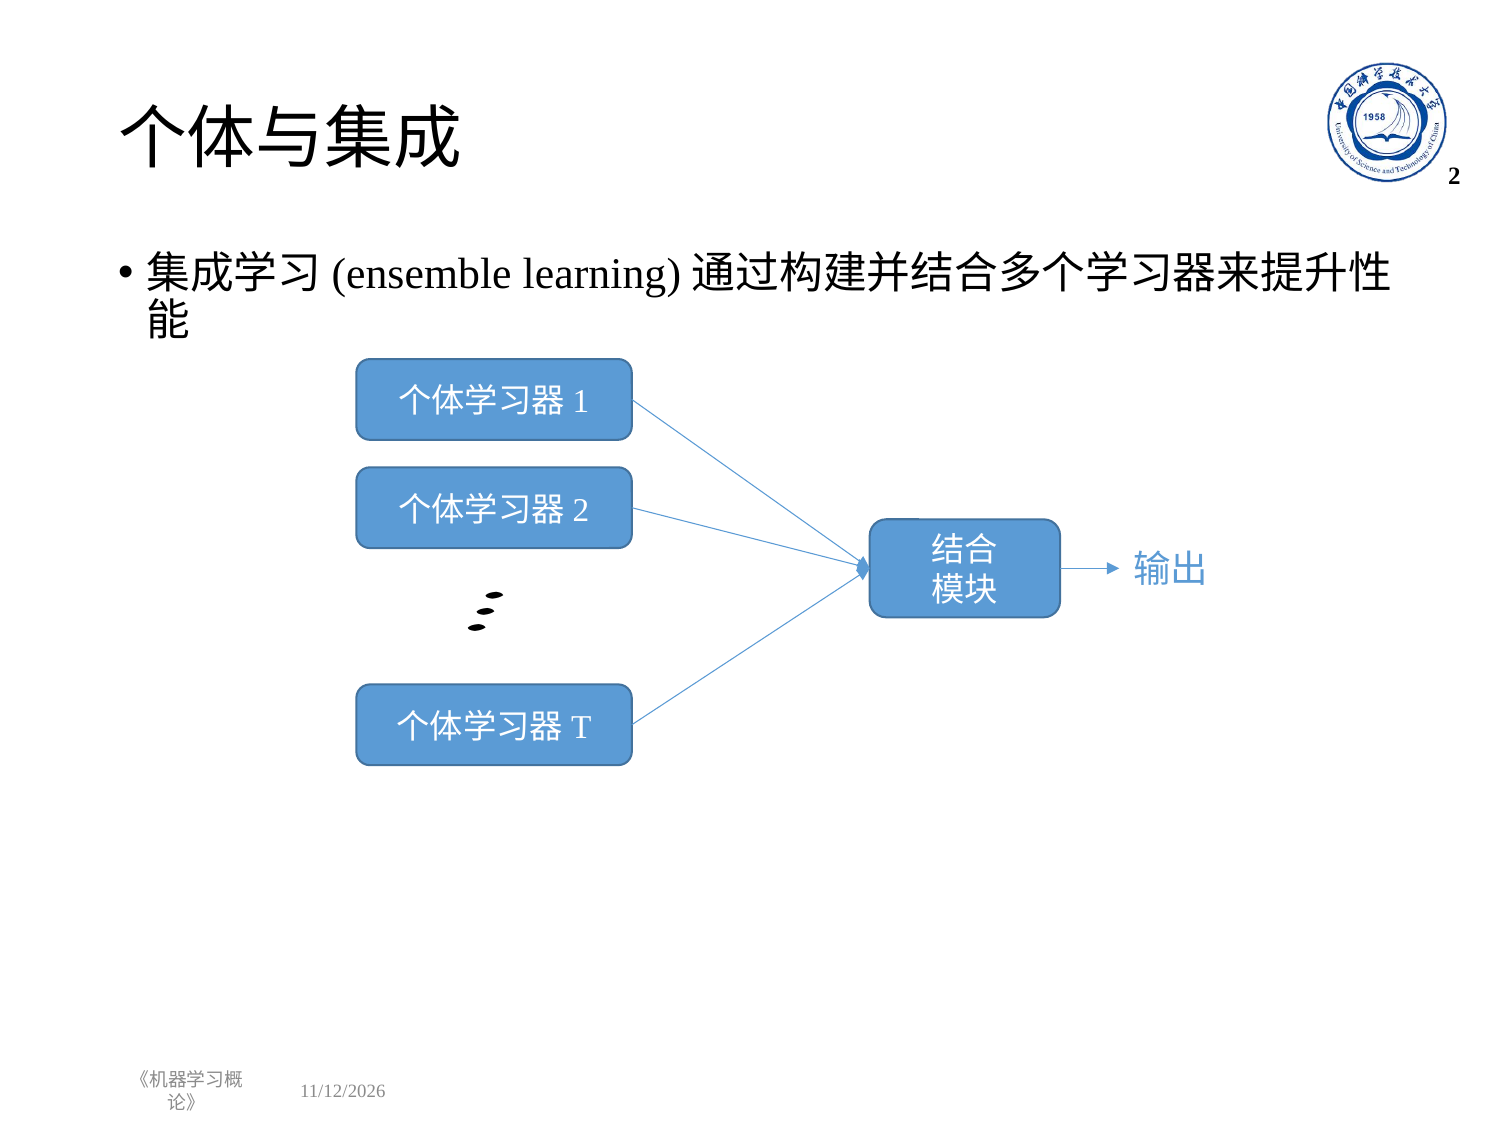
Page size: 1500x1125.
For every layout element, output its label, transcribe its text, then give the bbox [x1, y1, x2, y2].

footer 《机器学习概论》 [104, 1068, 270, 1113]
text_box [631, 507, 870, 568]
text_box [631, 568, 870, 725]
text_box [631, 399, 870, 507]
text_box 输出 [1118, 537, 1226, 598]
text_box 个体学习器2 [355, 466, 631, 550]
title 个体与集成 [103, 59, 1397, 221]
text_box 结合 模块 [870, 518, 1062, 619]
picture [1397, 59, 1450, 144]
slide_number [285, 1068, 422, 1113]
text_box 个体学习器T [355, 683, 633, 767]
list 集成学习(ensemble learning)通过构建并结合多个学习器来提升性能 [103, 243, 1449, 1053]
text_box 个体学习器1 [355, 358, 633, 441]
slide_number 2 [1372, 144, 1476, 205]
